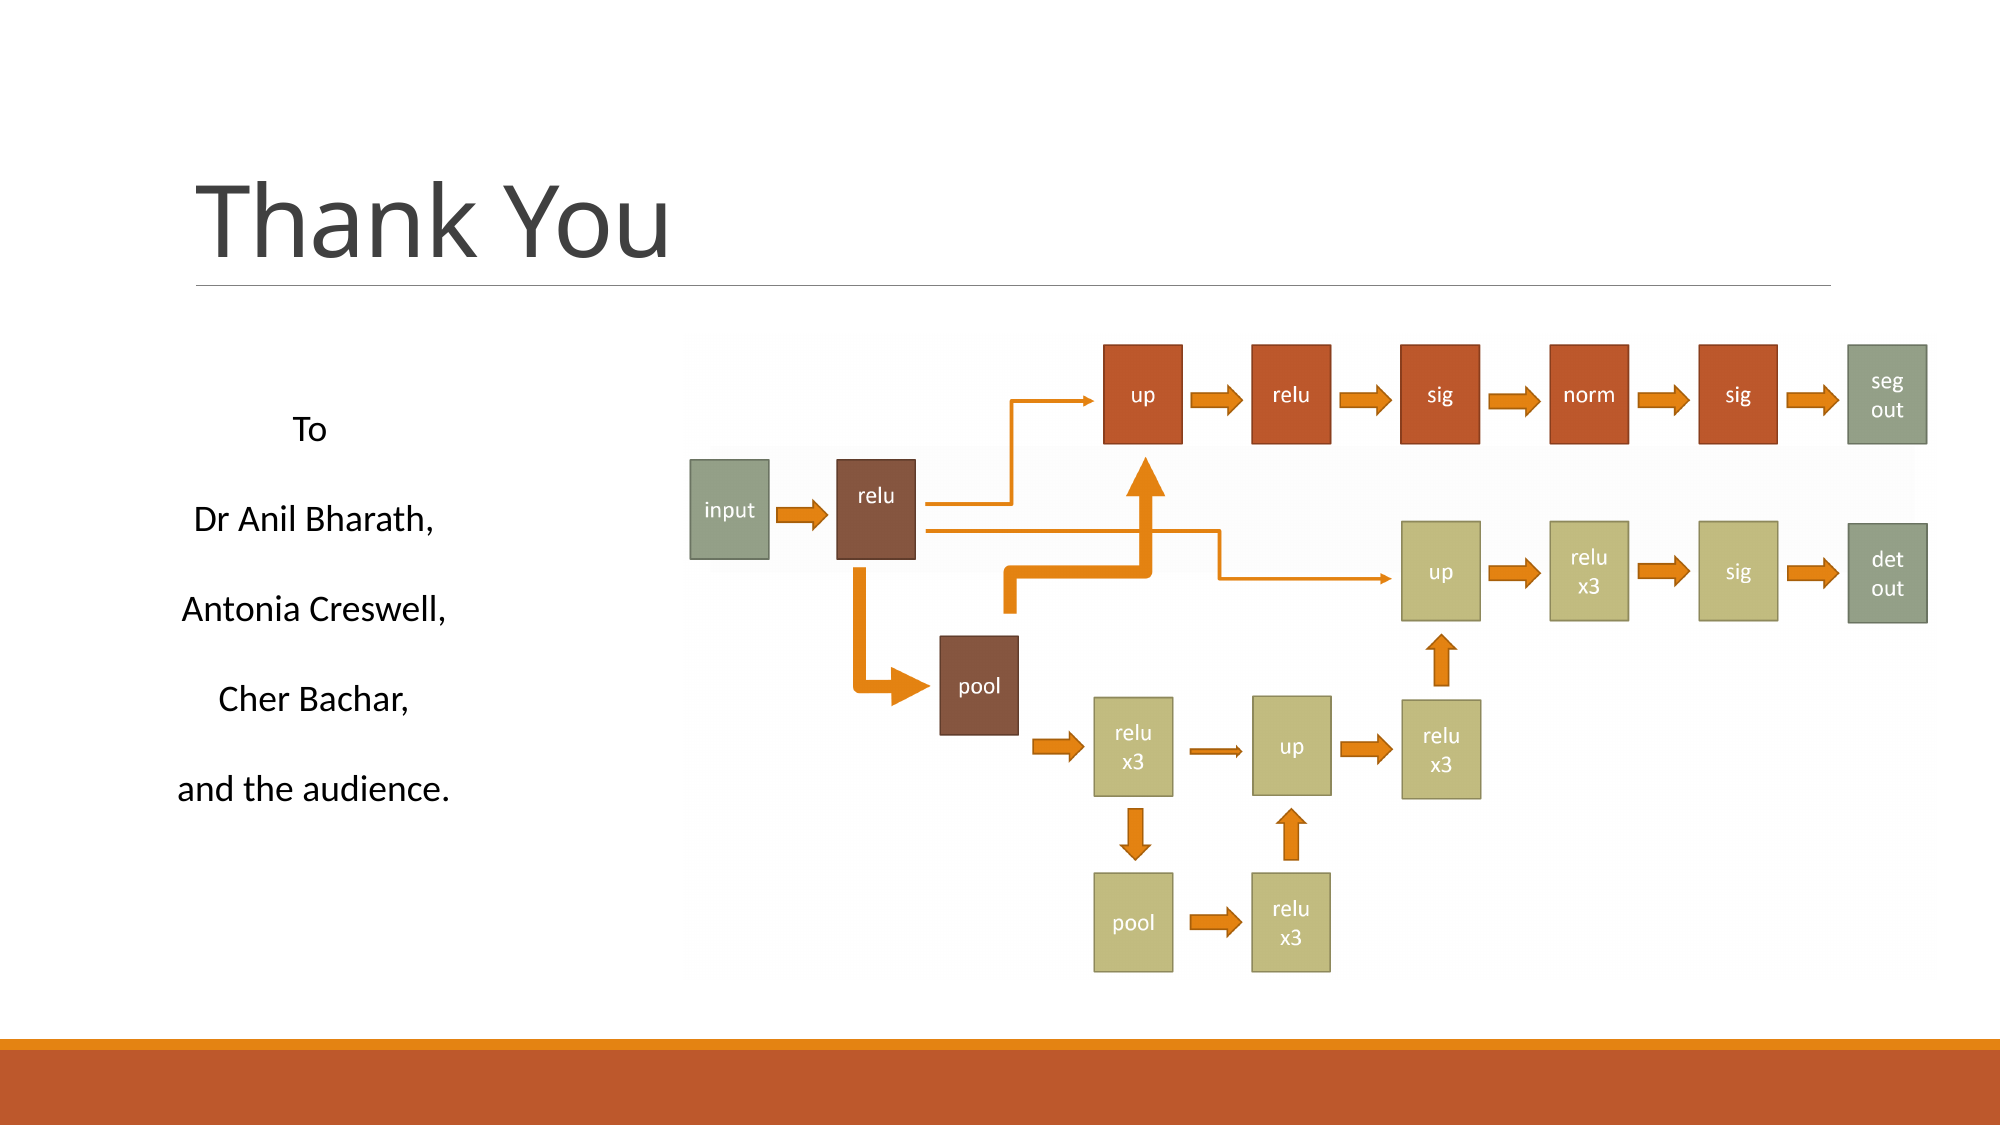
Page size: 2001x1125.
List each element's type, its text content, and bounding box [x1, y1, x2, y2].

title Thank You [180, 47, 1830, 285]
picture [682, 333, 1937, 980]
text_box To Dr Anil Bharath, Antonia Creswell, Cher Bachar, and the audience. [162, 396, 467, 817]
